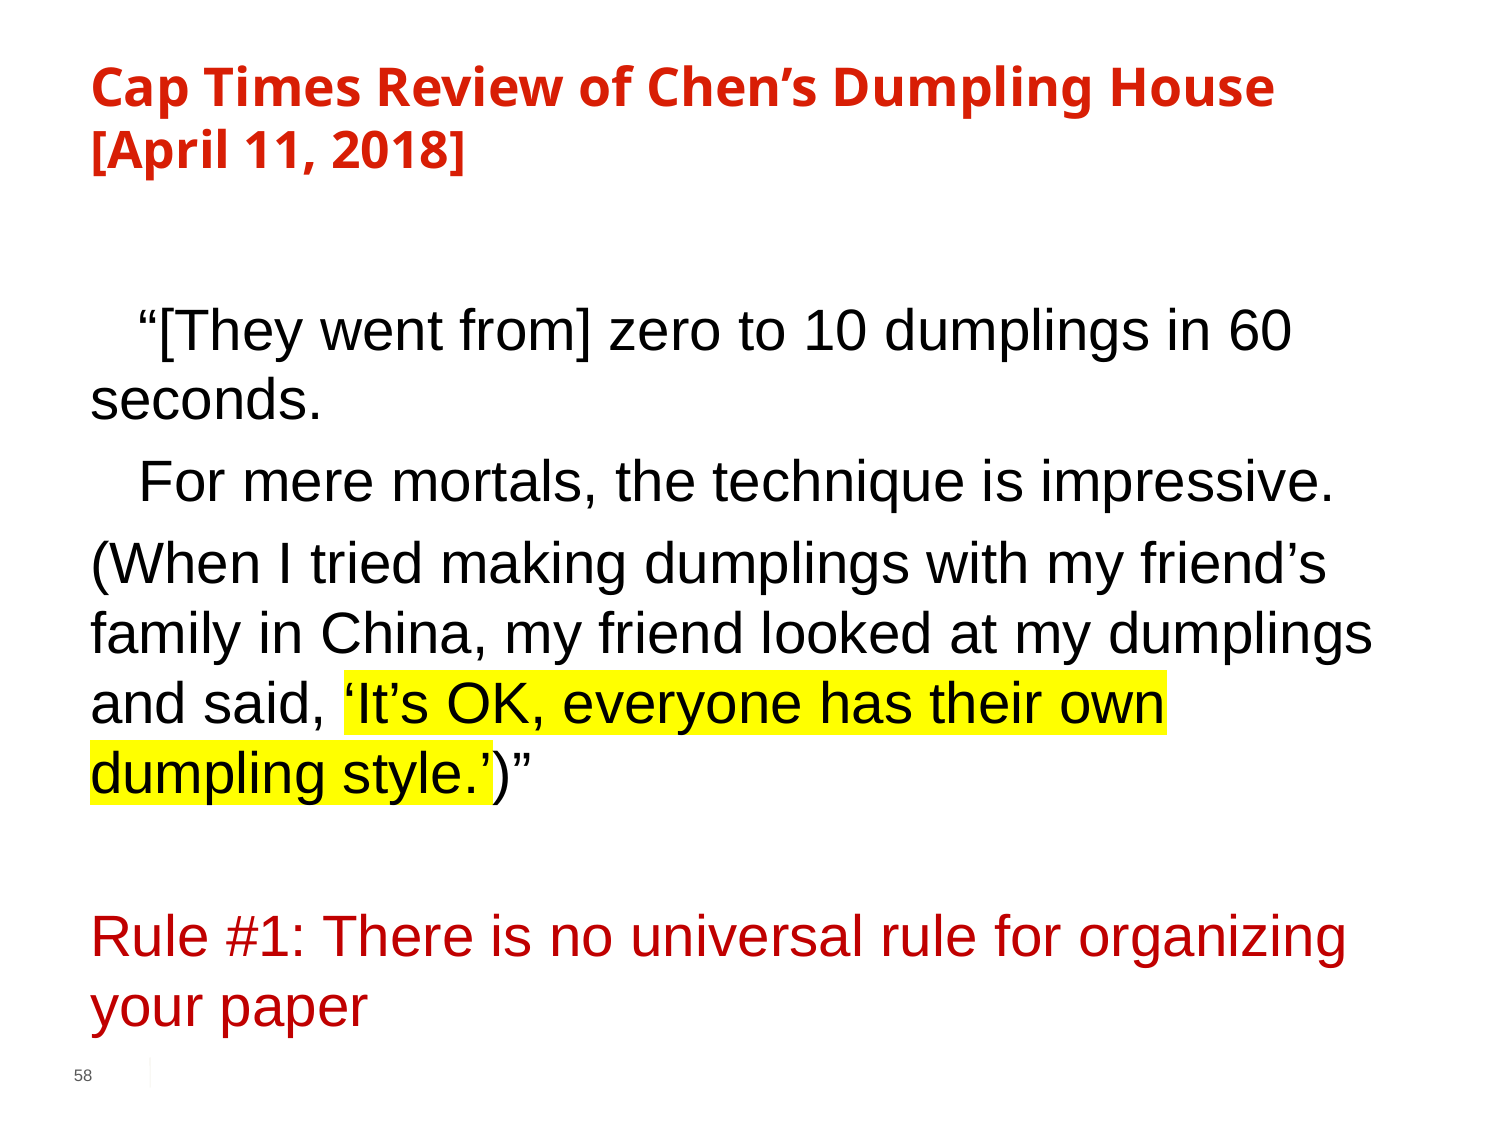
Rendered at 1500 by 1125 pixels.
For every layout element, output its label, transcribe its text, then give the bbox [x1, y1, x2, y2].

title Cap Times Review of Chen’s Dumpling House [April 11, 2018] [75, 45, 1425, 188]
list “[They went from] zero to 10 dumplings in 60 seconds. For mere mortals, the technique is impressive. (When I tried making dumplings with my friend’s family in China, my friend looked at my dumplings and said, ‘It’s OK, everyone has their own dumpling style.’)” Rule #1: There is no universal rule for organizing your paper [74, 284, 1436, 1077]
slide_number 58 [49, 1049, 101, 1101]
